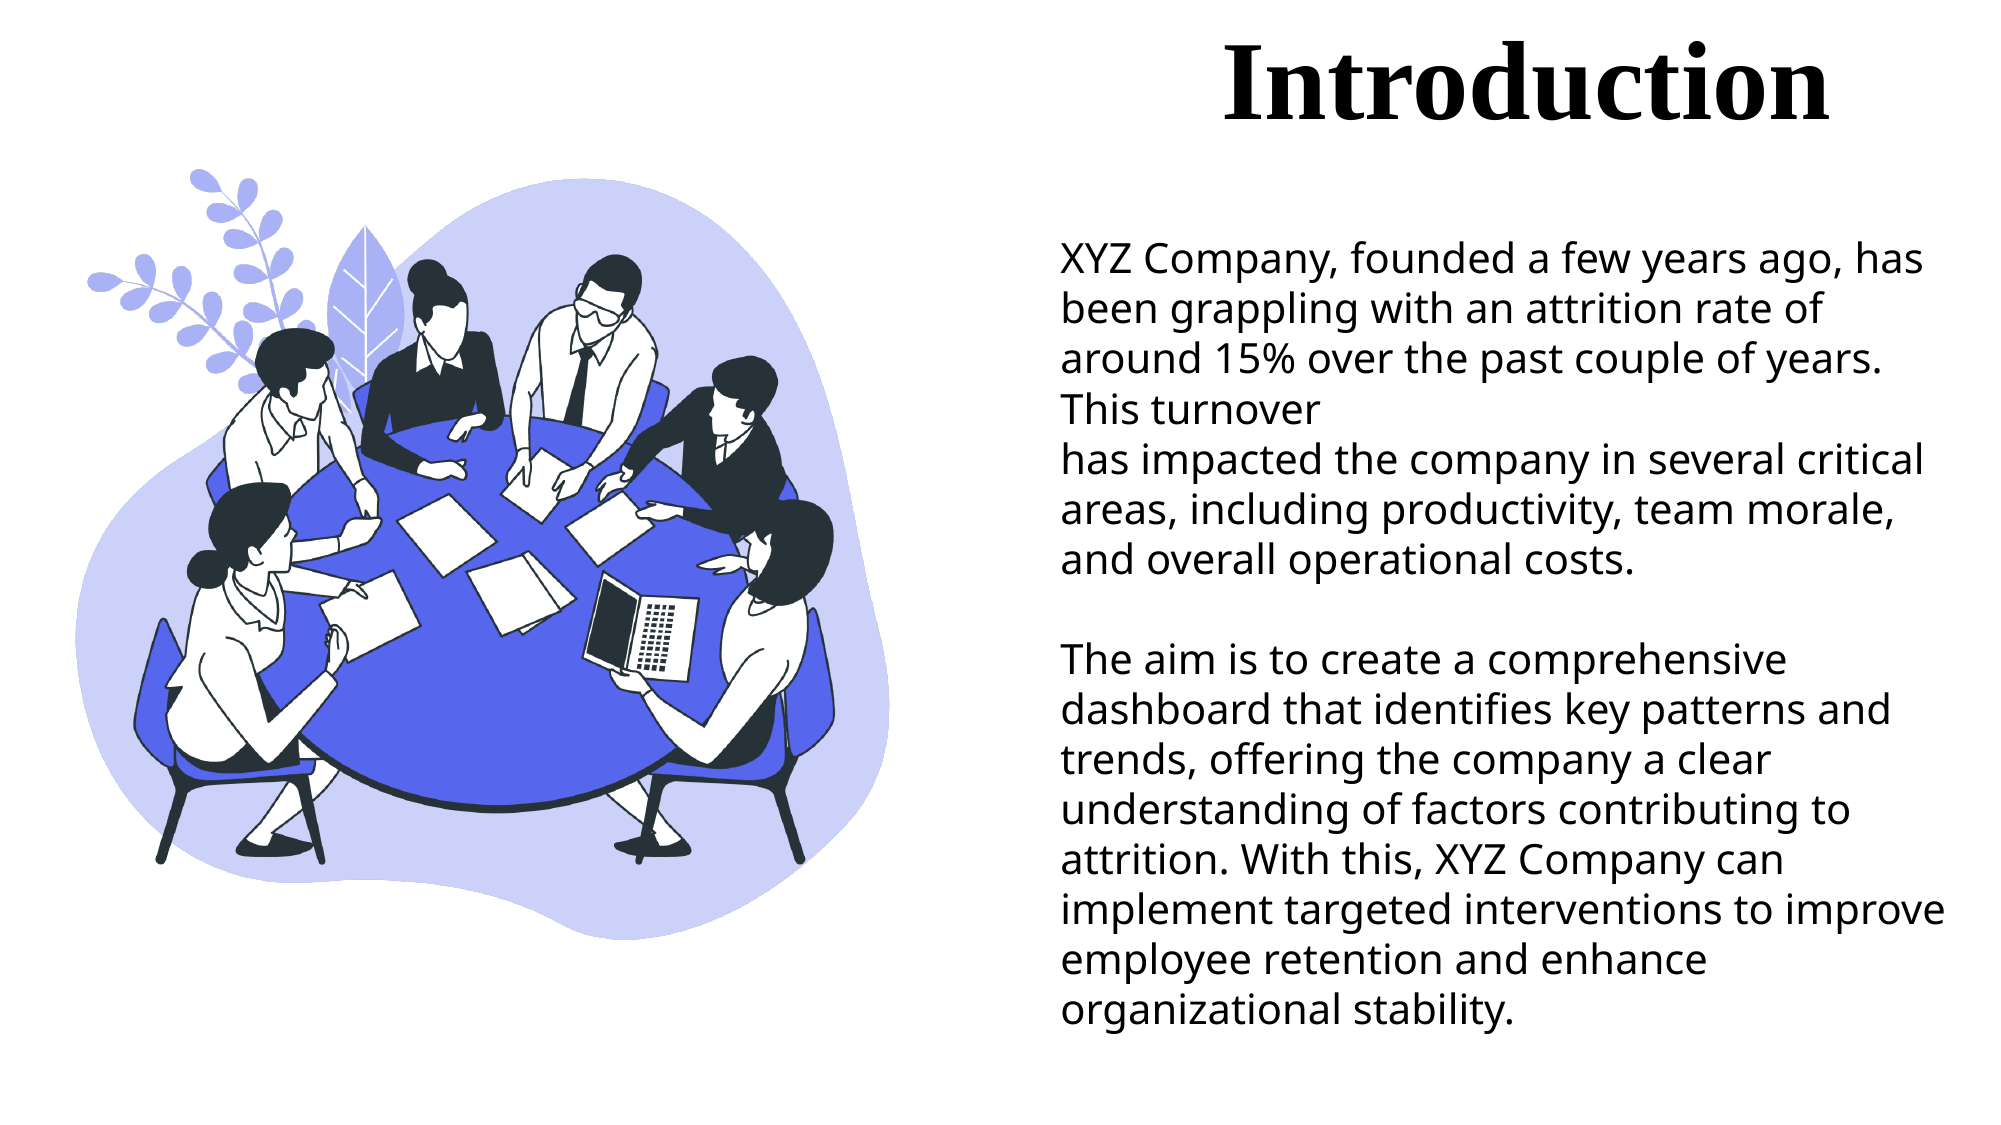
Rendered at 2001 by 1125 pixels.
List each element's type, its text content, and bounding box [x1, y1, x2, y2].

text_box XYZ Company, founded a few years ago, has been grappling with an attrition rate of around 15% over the past couple of years. This turnover has impacted the company in several critical areas, including productivity, team morale, and overall operational costs. The aim is to create a comprehensive dashboard that identifies key patterns and trends, offering the company a clear understanding of factors contributing to attrition. With this, XYZ Company can implement targeted interventions to improve employee retention and enhance organizational stability. [1045, 224, 1969, 1040]
picture [0, 151, 1046, 974]
text_box Introduction [1206, 0, 1847, 150]
